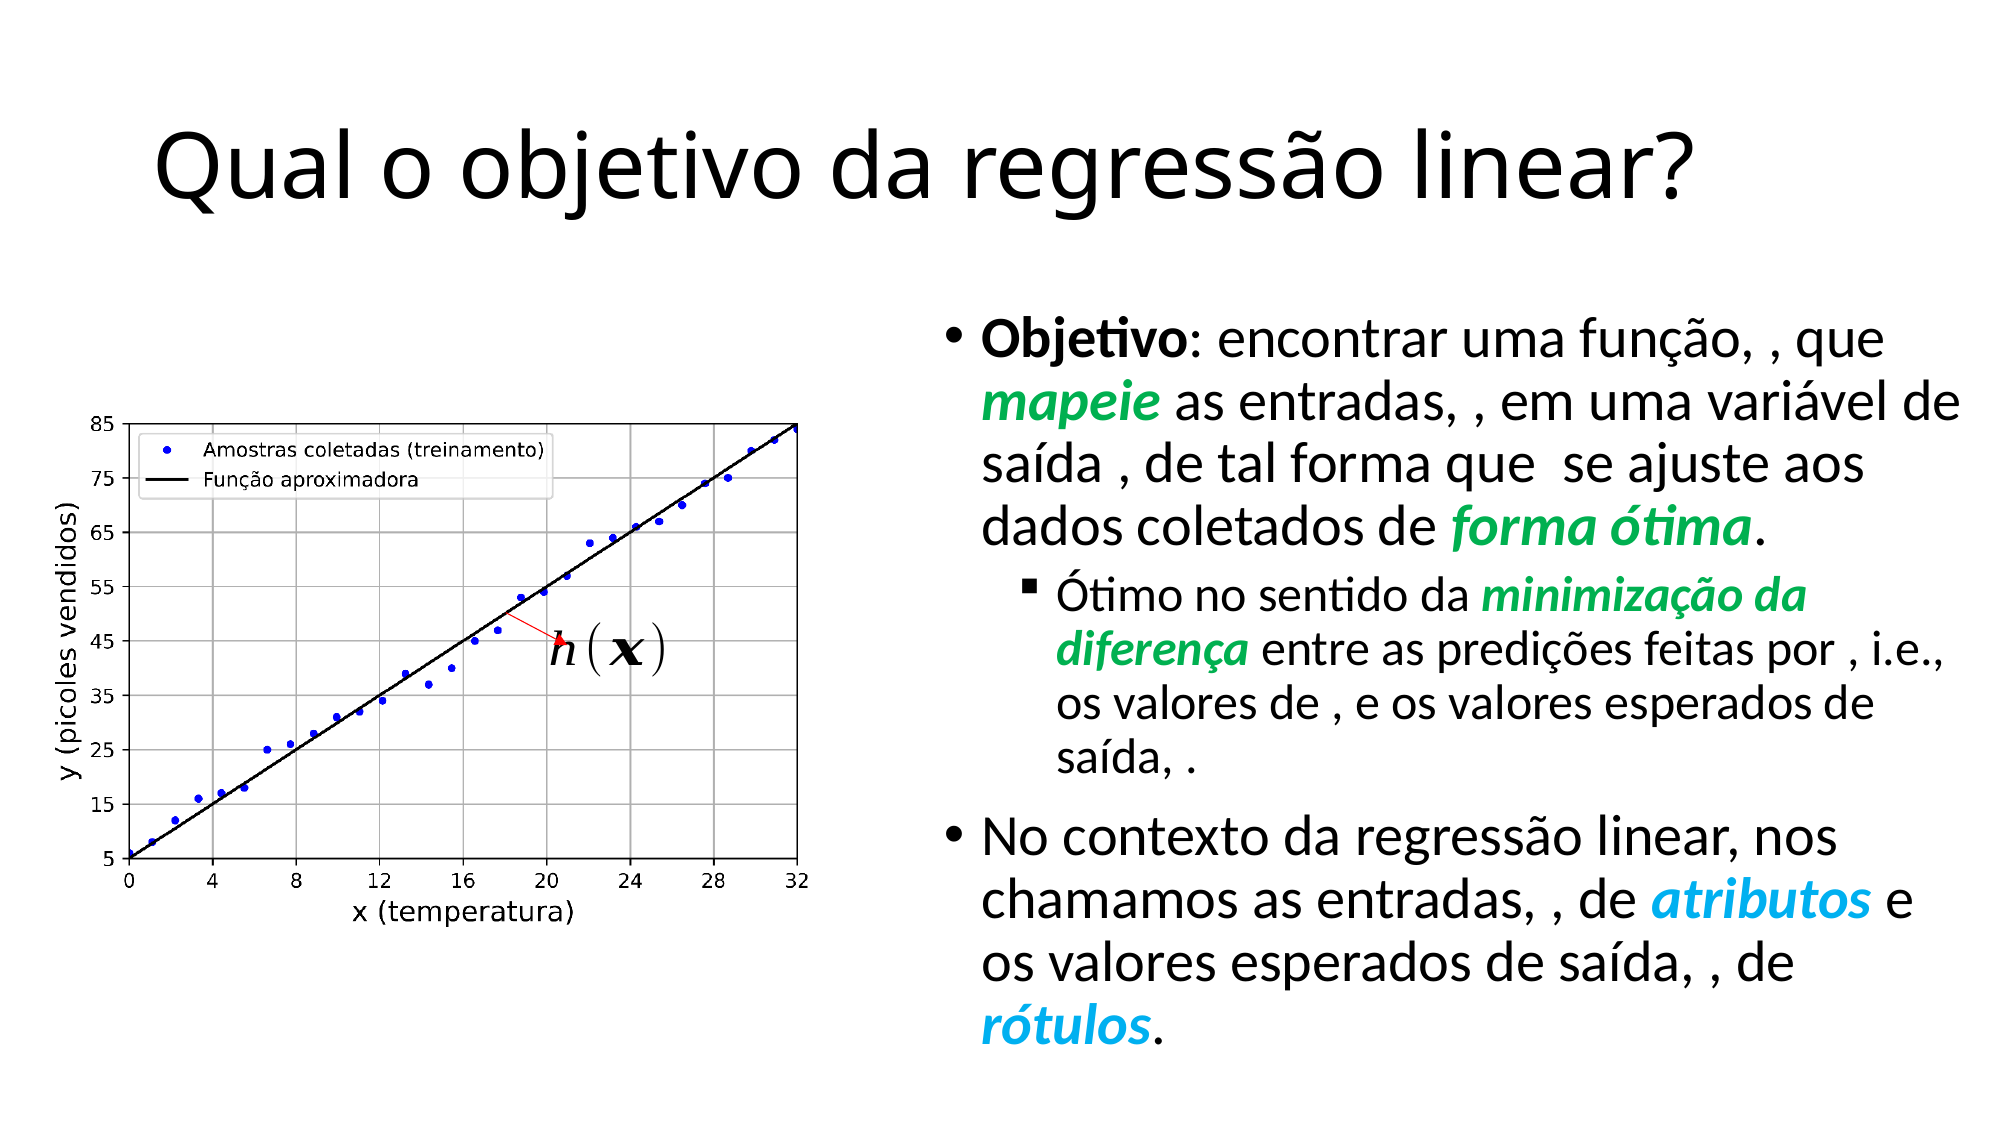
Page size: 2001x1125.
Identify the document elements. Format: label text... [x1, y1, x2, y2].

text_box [51, 411, 810, 930]
title Qual o objetivo da regressão linear? [137, 59, 1863, 278]
